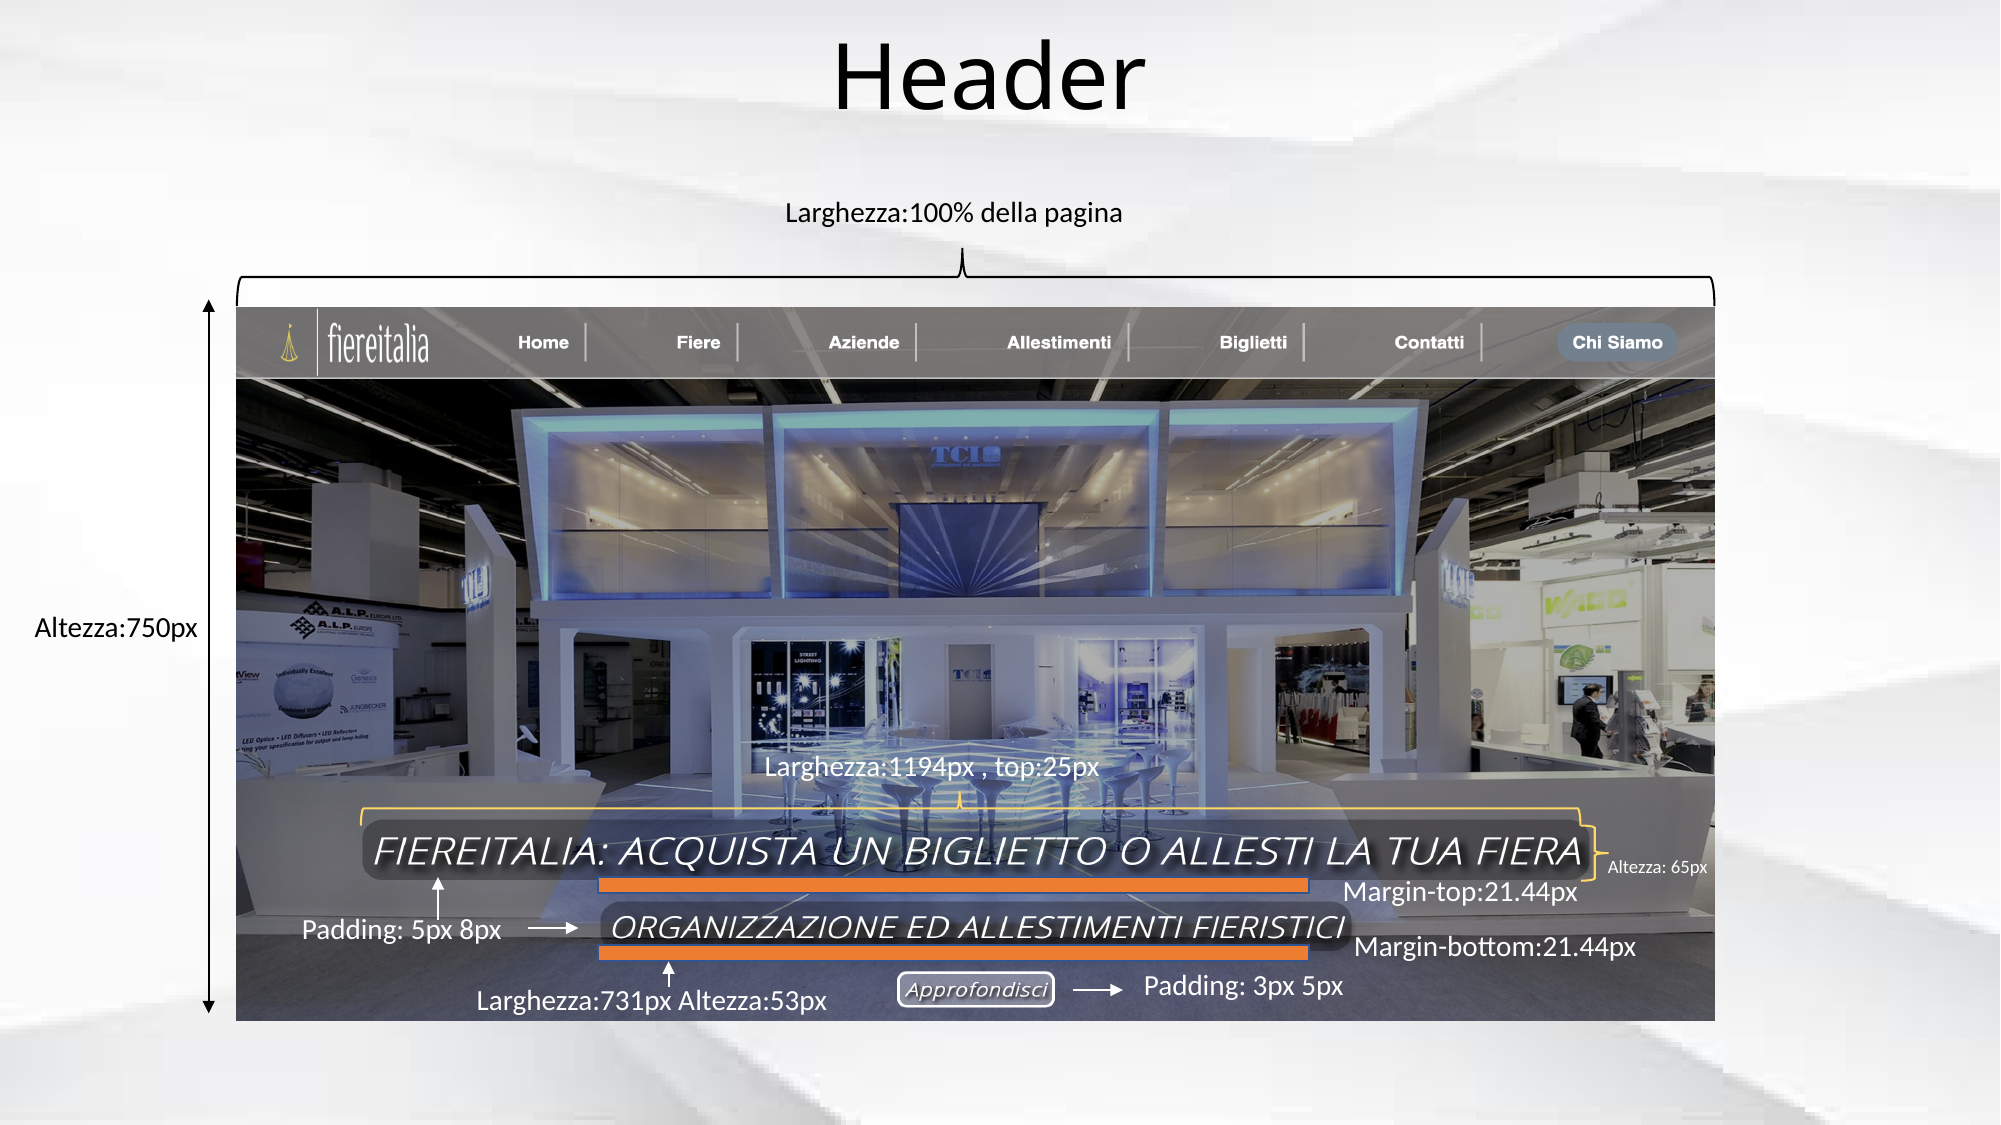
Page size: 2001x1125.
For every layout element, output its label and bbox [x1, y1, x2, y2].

picture [0, 0, 2000, 1125]
list [236, 307, 1715, 1022]
